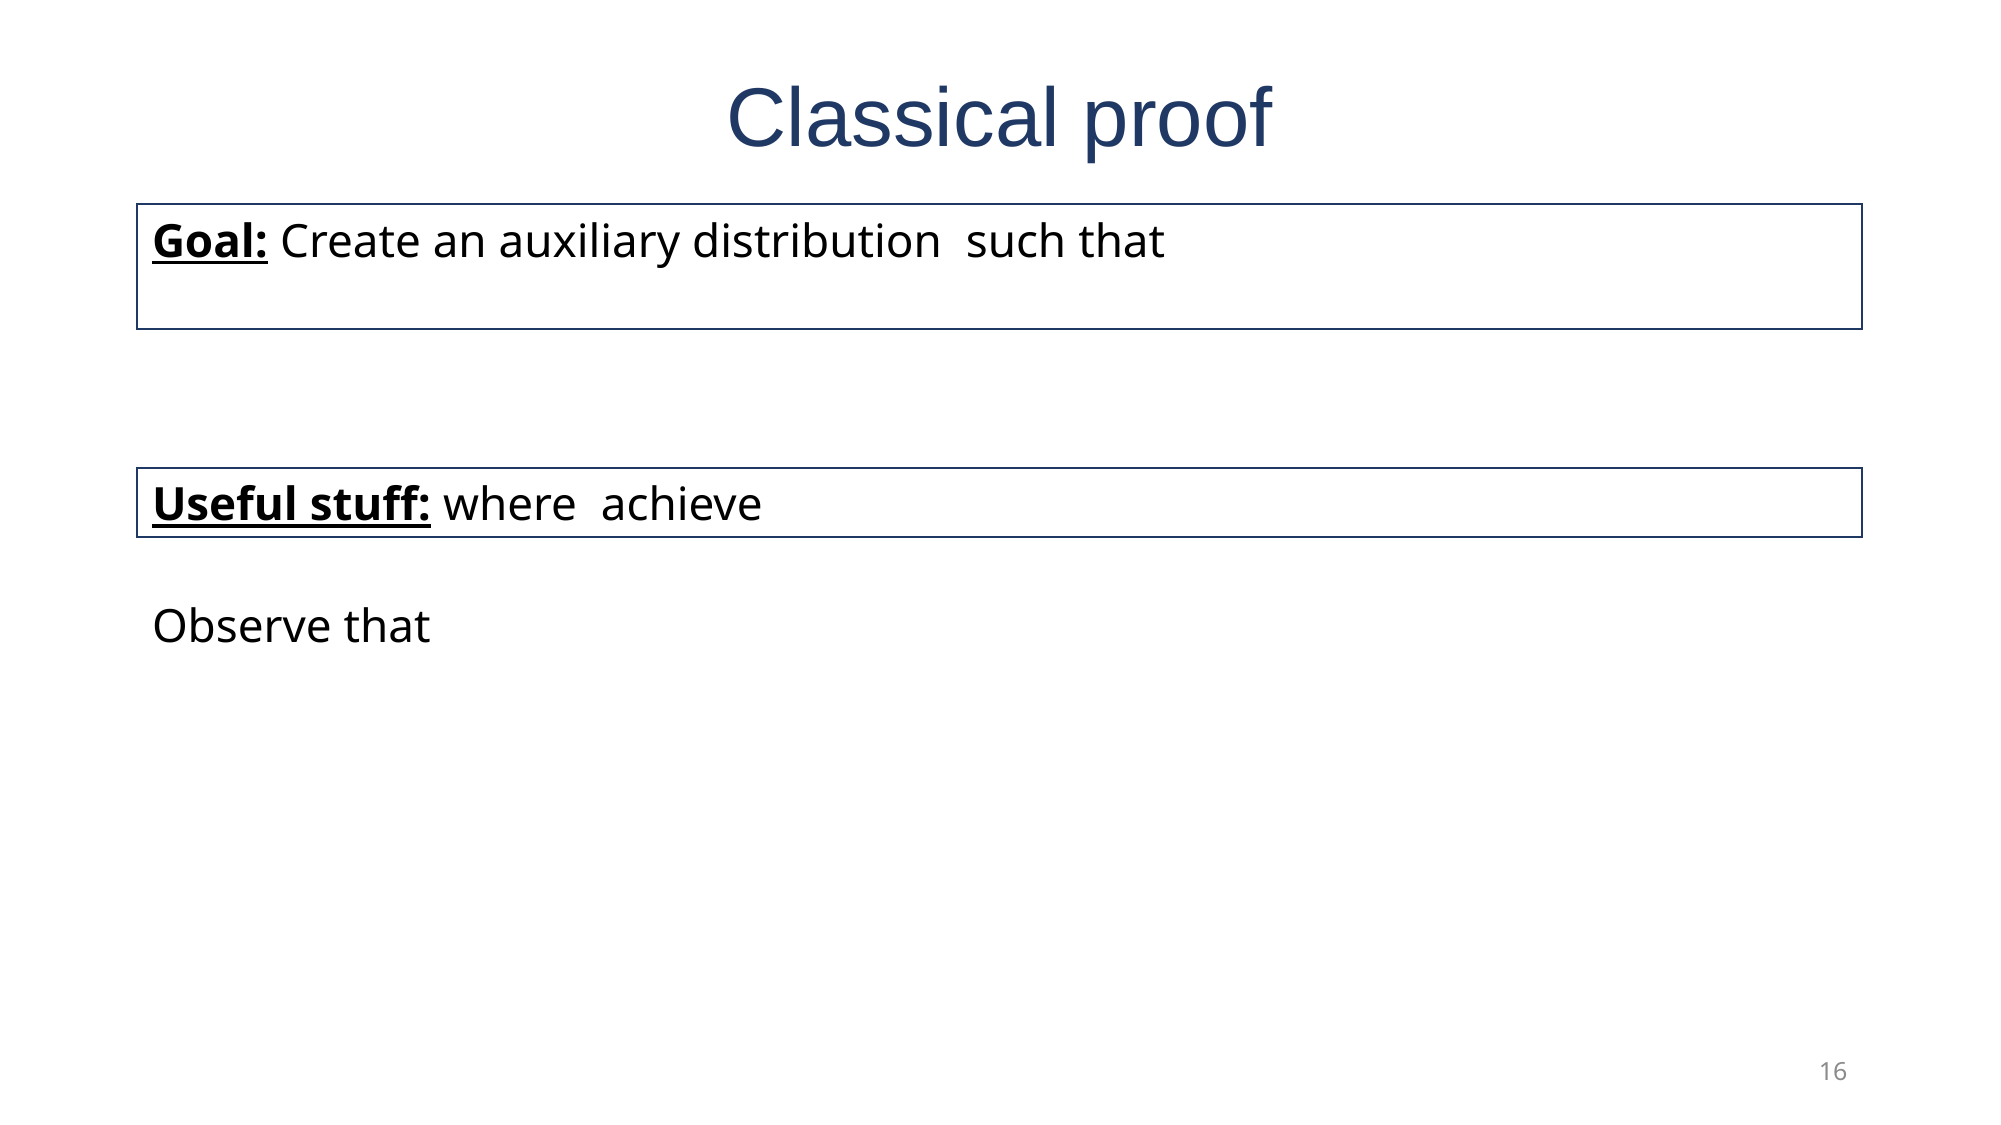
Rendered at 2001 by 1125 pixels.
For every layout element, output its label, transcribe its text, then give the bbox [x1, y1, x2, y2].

slide_number 16 [1412, 1042, 1863, 1103]
title Classical proof [137, 59, 1863, 180]
